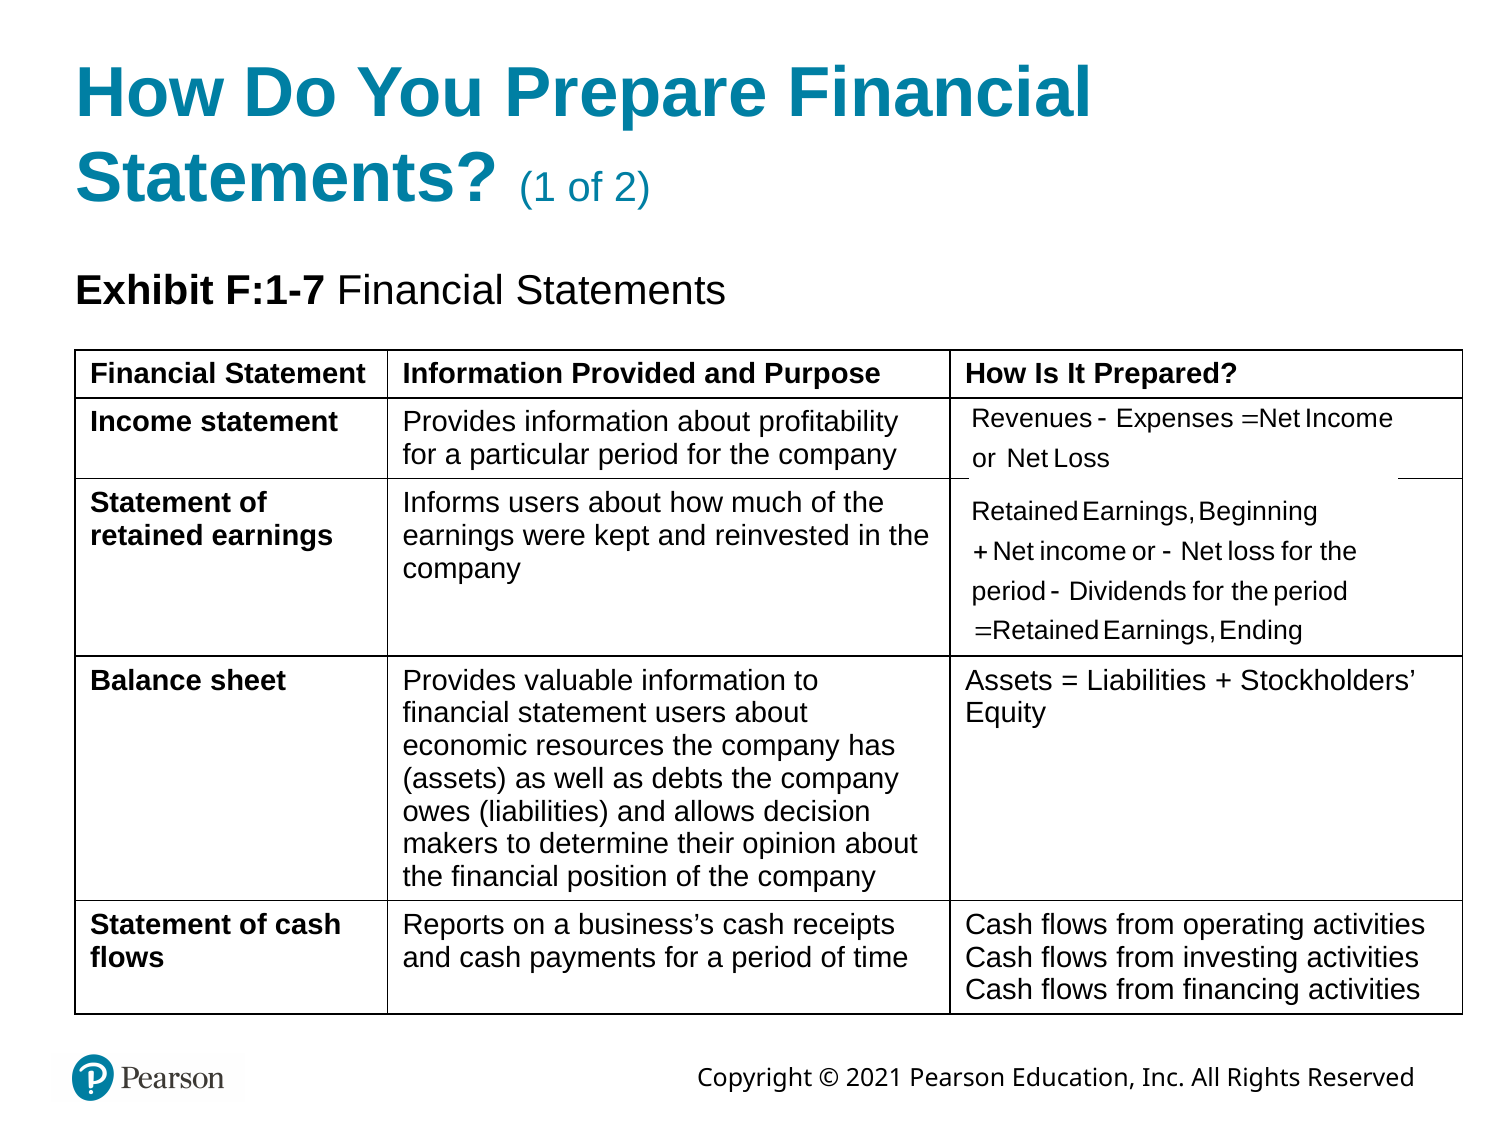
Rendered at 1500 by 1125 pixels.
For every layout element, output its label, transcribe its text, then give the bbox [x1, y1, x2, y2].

picture [51, 1053, 245, 1102]
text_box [968, 403, 1399, 480]
table_cell Cash flows from operating activities Cash flows from investing activities Cash flows from financing activities [951, 901, 1462, 1013]
table_cell Statement of cash flows [76, 901, 387, 1013]
table_cell Statement of retained earnings [76, 479, 387, 655]
table_cell Assets = Liabilities + Stockholders’ Equity [951, 657, 1462, 900]
title How Do You Prepare Financial Statements? (1 of 2) [75, 35, 1425, 216]
table_cell Income statement [76, 399, 387, 478]
table_cell Informs users about how much of the earnings were kept and reinvested in the company [388, 479, 949, 655]
table_cell Reports on a business’s cash receipts and cash payments for a period of time [388, 901, 949, 1013]
list Exhibit F:1-7 Financial Statements [75, 262, 775, 325]
table_cell Revenues minus Expenses = Net Income or Net Loss [951, 399, 1462, 478]
table_header How Is It Prepared? [951, 351, 1462, 397]
table_cell Provides information about profitability for a particular period for the company [388, 399, 949, 478]
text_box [968, 493, 1363, 652]
table_header Financial Statement [76, 351, 387, 397]
table_cell Provides valuable information to financial statement users about economic resources the company has (assets) as well as debts the company owes (liabilities) and allows decision makers to determine their opinion about the financial position of the company [388, 657, 949, 900]
table_cell Balance sheet [76, 657, 387, 900]
table_cell Retained Earnings, Beginning plus Net income or minus Net loss for the period minus Dividends for the period = Retained Earnings, Ending [951, 479, 1462, 655]
table_header Information Provided and Purpose [388, 351, 949, 397]
